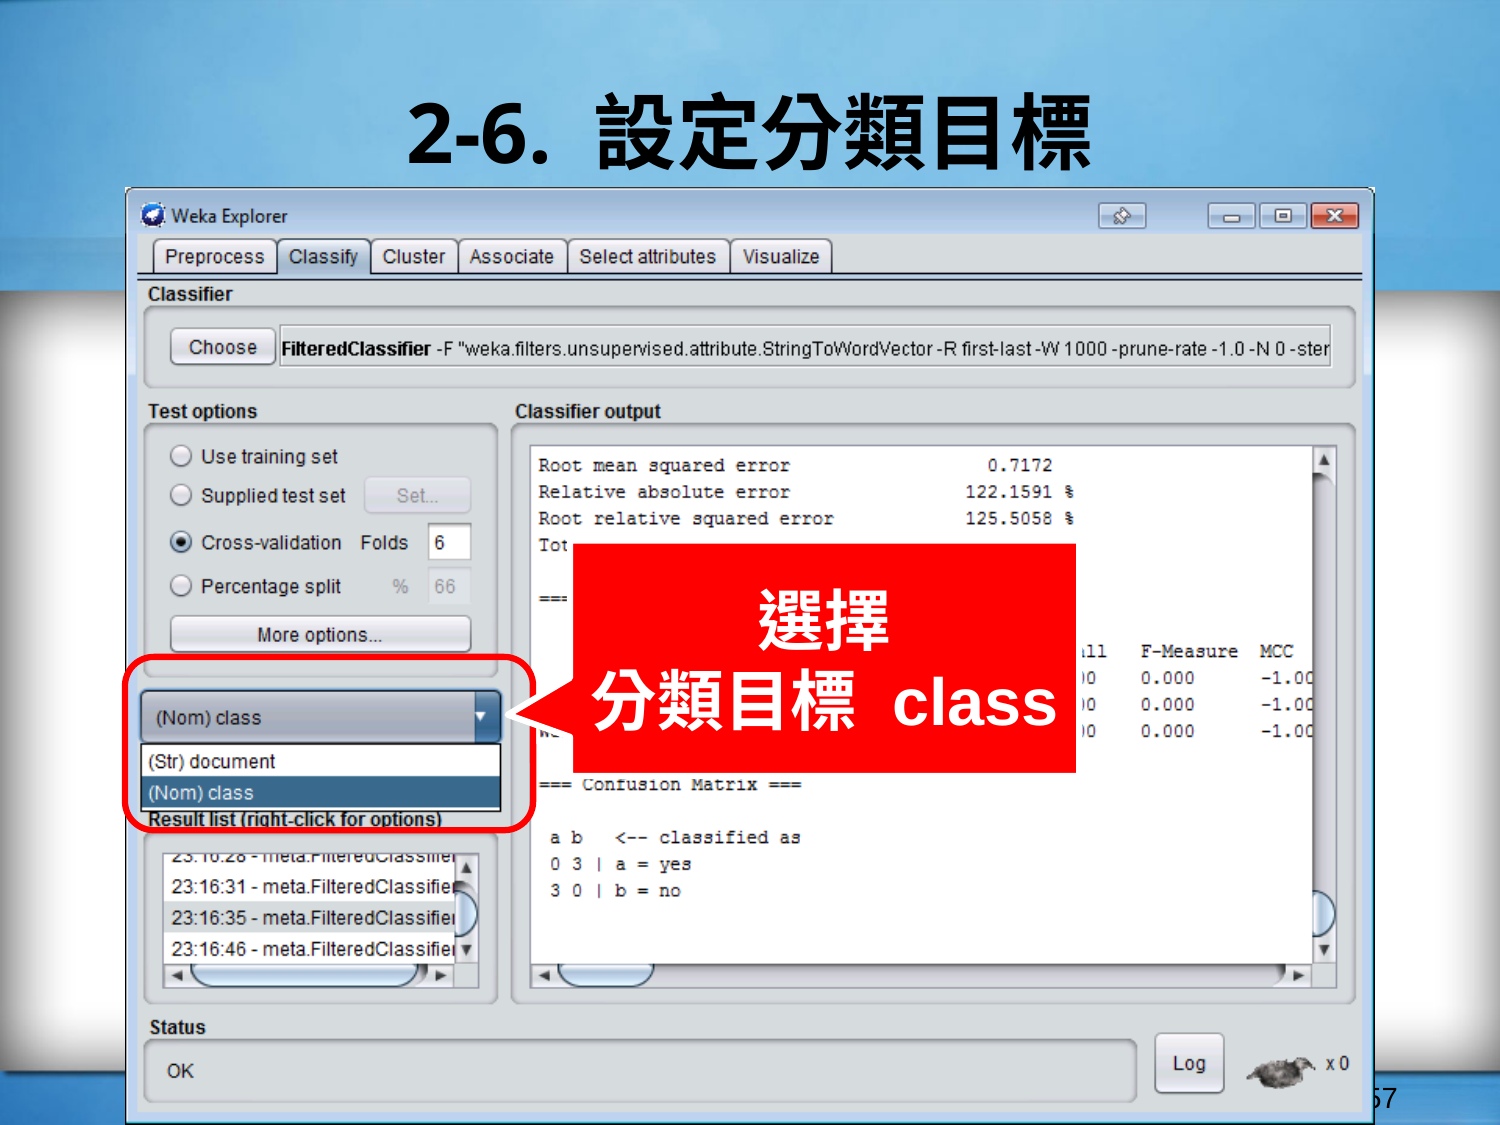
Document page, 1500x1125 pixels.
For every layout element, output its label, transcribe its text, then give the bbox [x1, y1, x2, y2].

slide_number ‹#› [1379, 1074, 1488, 1118]
picture [0, 0, 1500, 1125]
title 2-6. 設定分類目標 [78, 27, 1422, 232]
